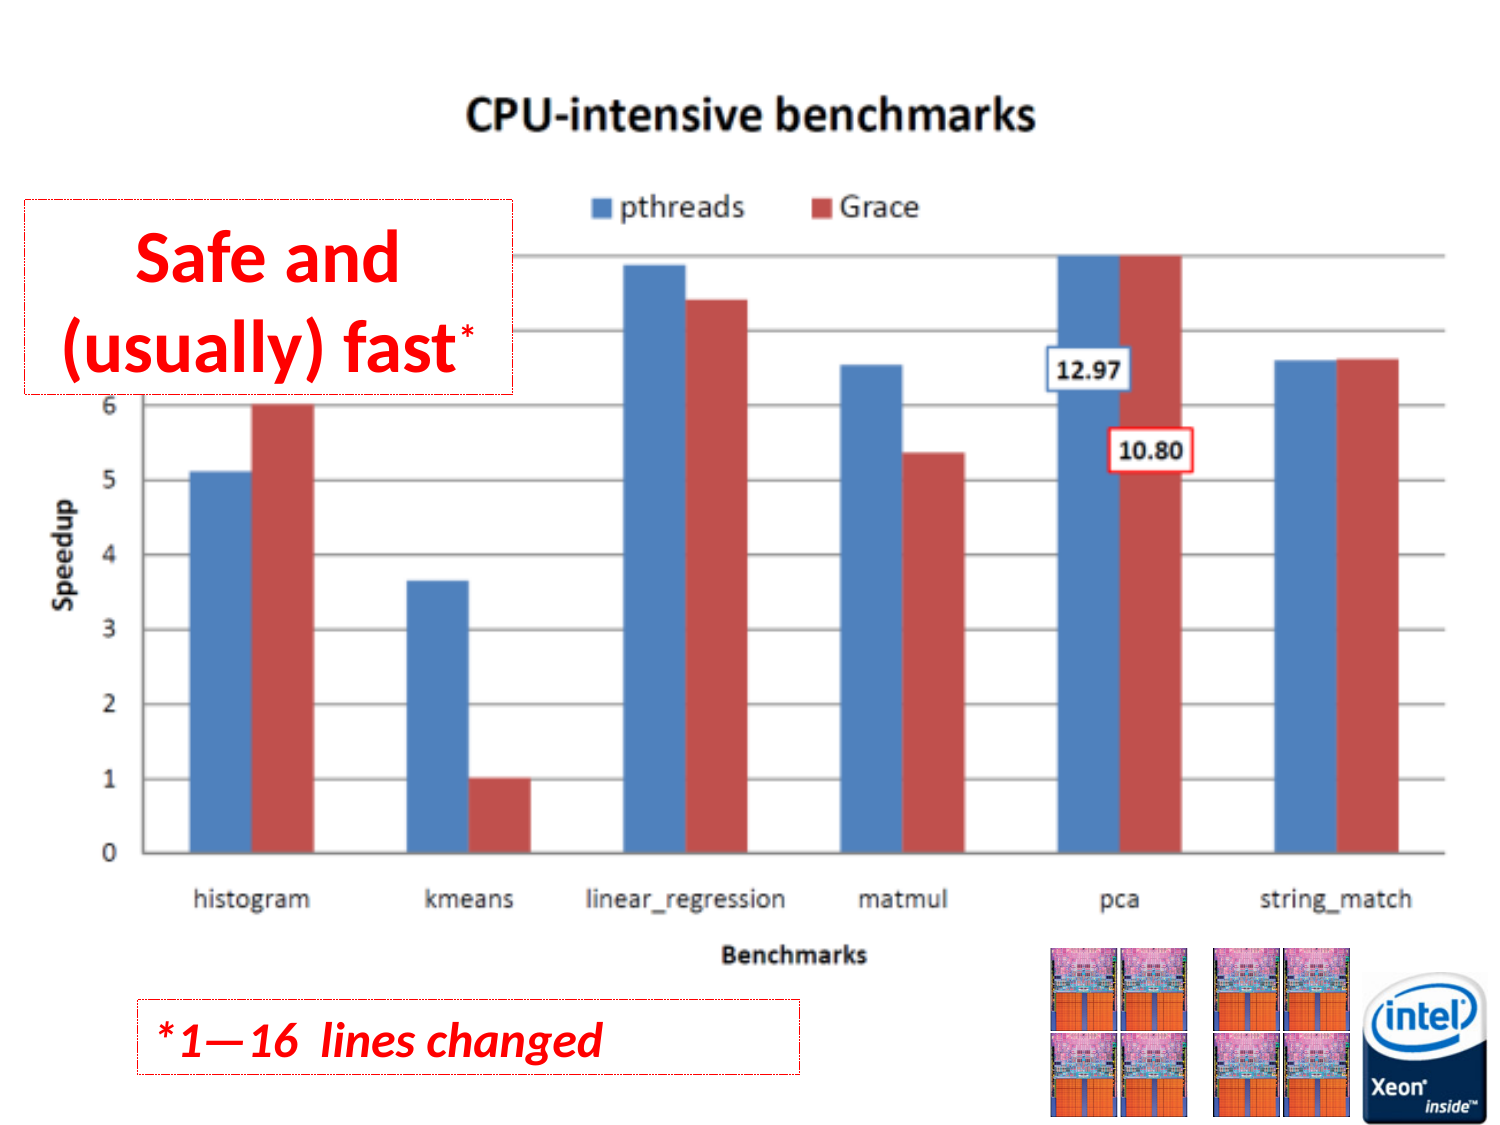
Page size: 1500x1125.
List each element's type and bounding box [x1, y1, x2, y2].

picture [46, 89, 1488, 1125]
text_box [24, 199, 46, 395]
text_box [137, 999, 800, 1075]
text_box [1050, 947, 1351, 1117]
